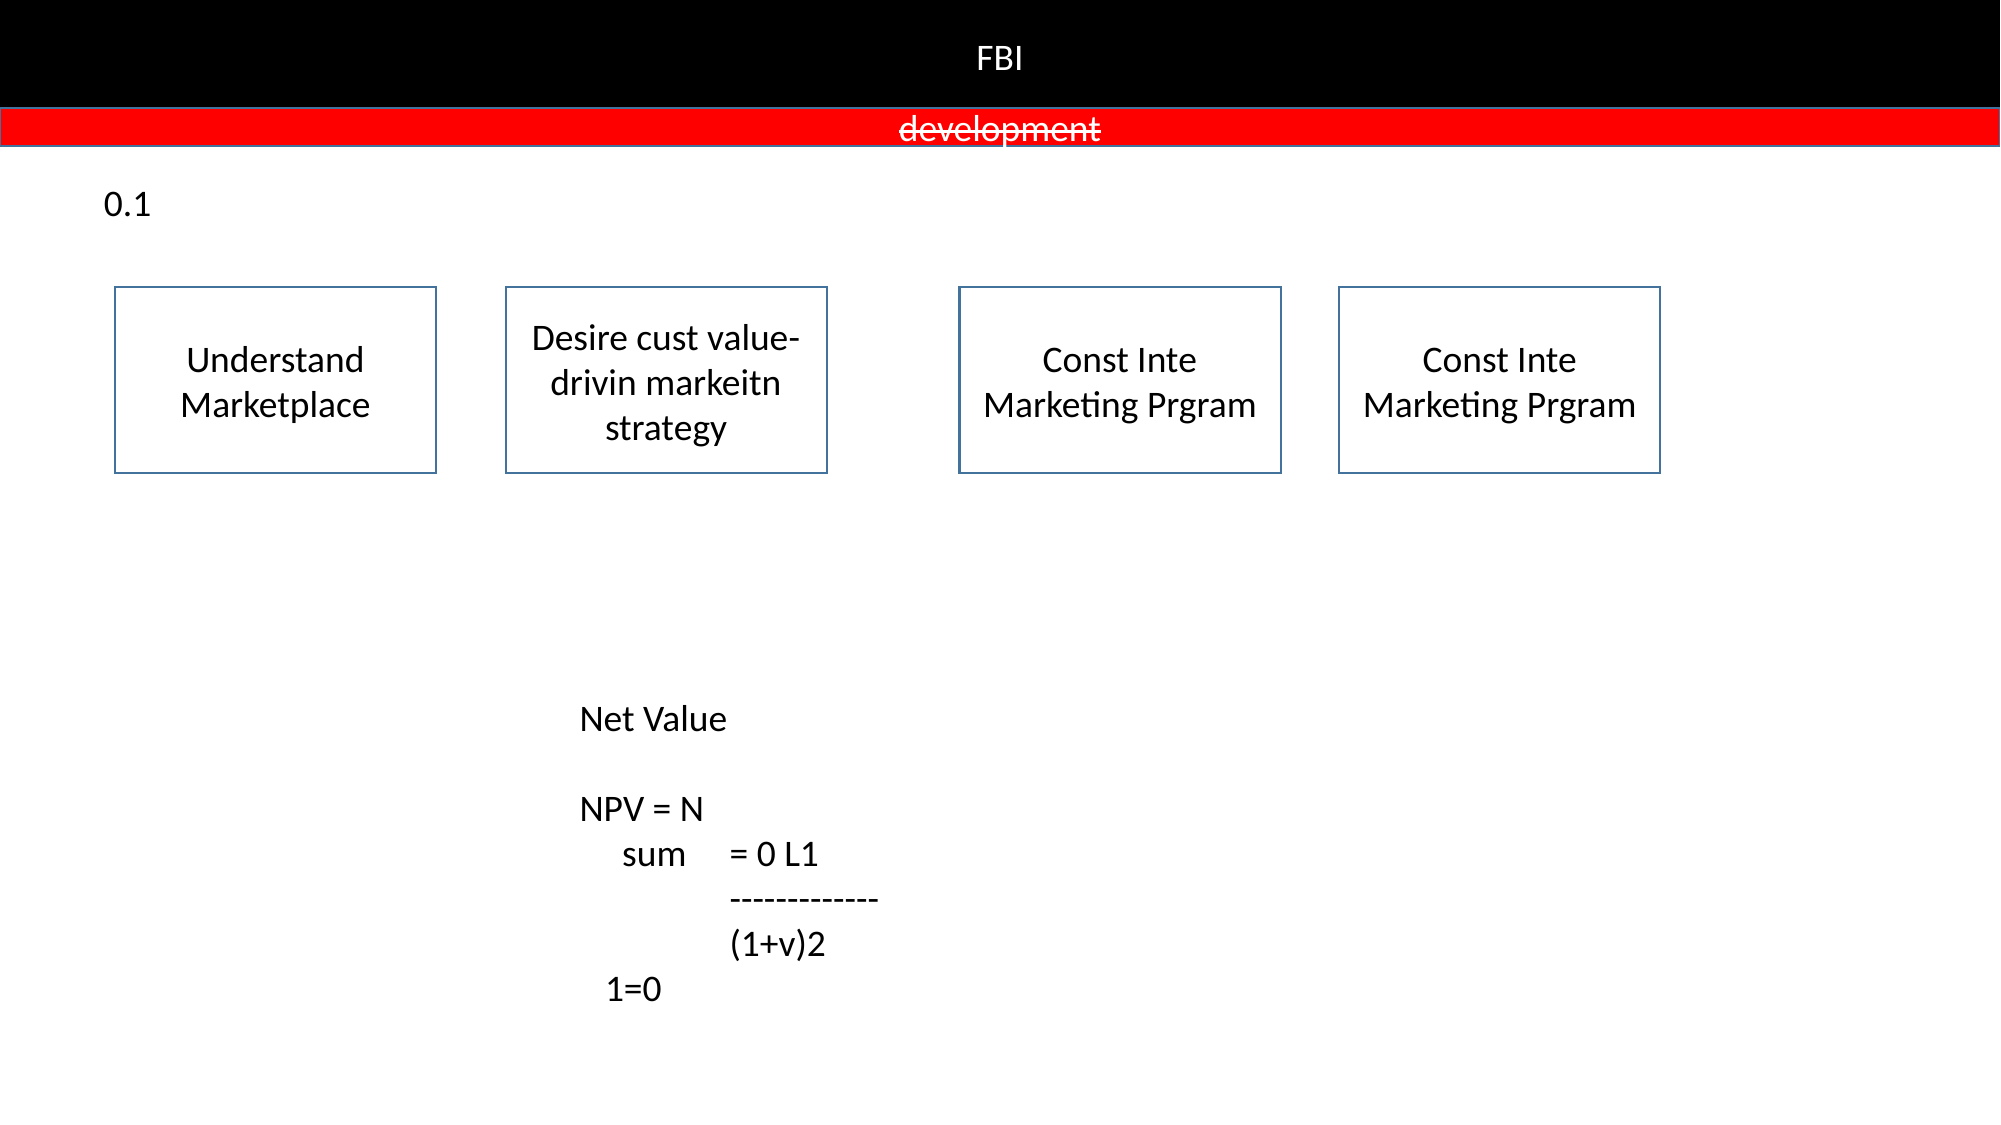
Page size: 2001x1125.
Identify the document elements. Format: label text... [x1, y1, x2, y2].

text_box Const Inte Marketing Prgram [1338, 286, 1661, 474]
text_box 0.1 [89, 171, 167, 231]
text_box Desire cust value-drivin markeitn strategy [505, 286, 828, 474]
text_box Understand Marketplace [114, 286, 437, 474]
text_box development [0, 107, 2000, 147]
text_box Const Inte Marketing Prgram [958, 286, 1282, 474]
text_box FBI [0, 0, 2000, 107]
text_box Net Value NPV = N sum = 0 L1 ------------- (1+v)2 1=0 [564, 686, 894, 1017]
